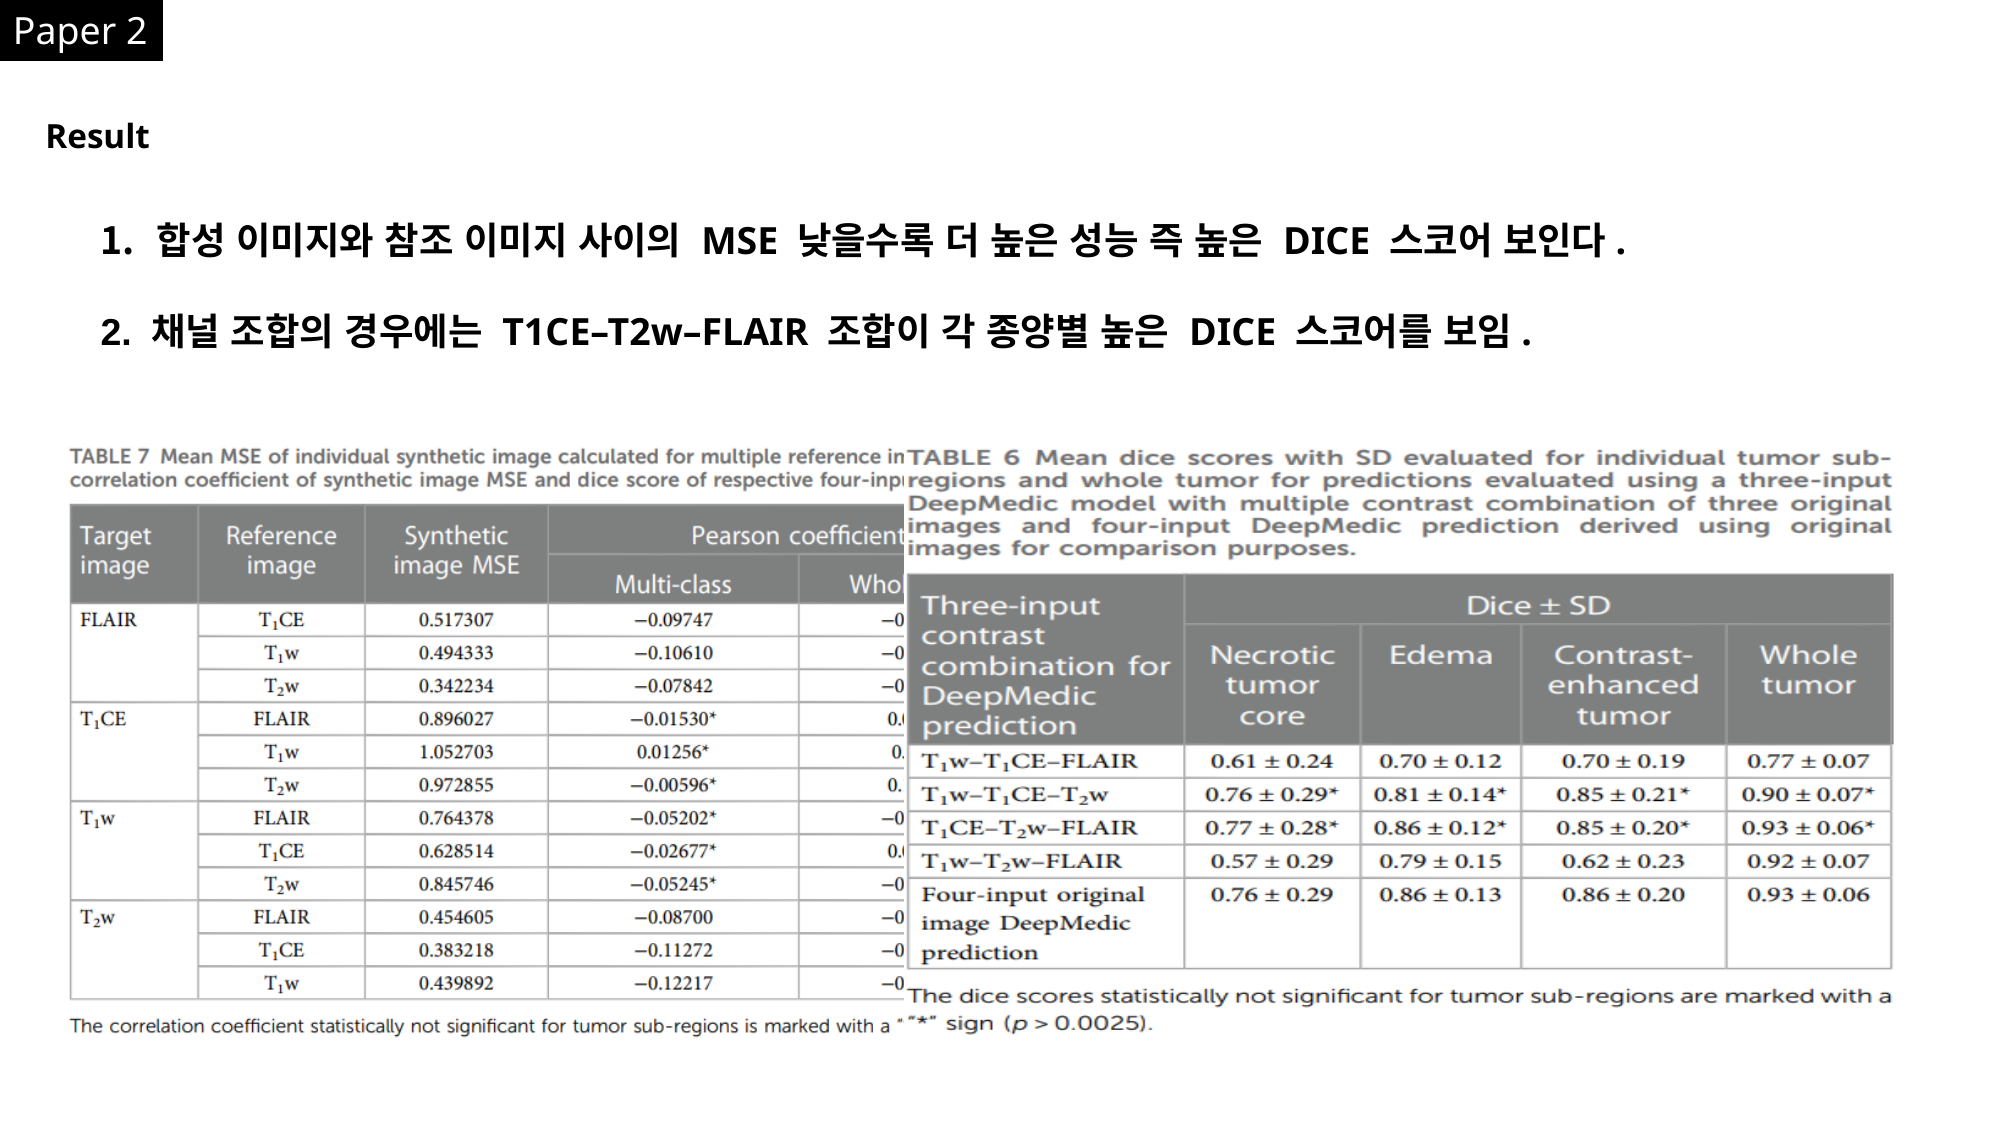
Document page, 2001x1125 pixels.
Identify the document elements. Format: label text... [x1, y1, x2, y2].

text_box Result [30, 107, 165, 163]
text_box Paper 2 [0, 0, 163, 61]
text_box 합성 이미지와 참조 이미지 사이의 MSE 낮을수록 더 높은 성능 즉 높은 DICE 스코어 보인다. 2. 채널 조합의 경우에는 T1CE–T2w–FLAIR 조합이 각 종양별 높은 DICE 스코어를 보임. [85, 210, 1642, 444]
picture [65, 444, 1904, 1046]
